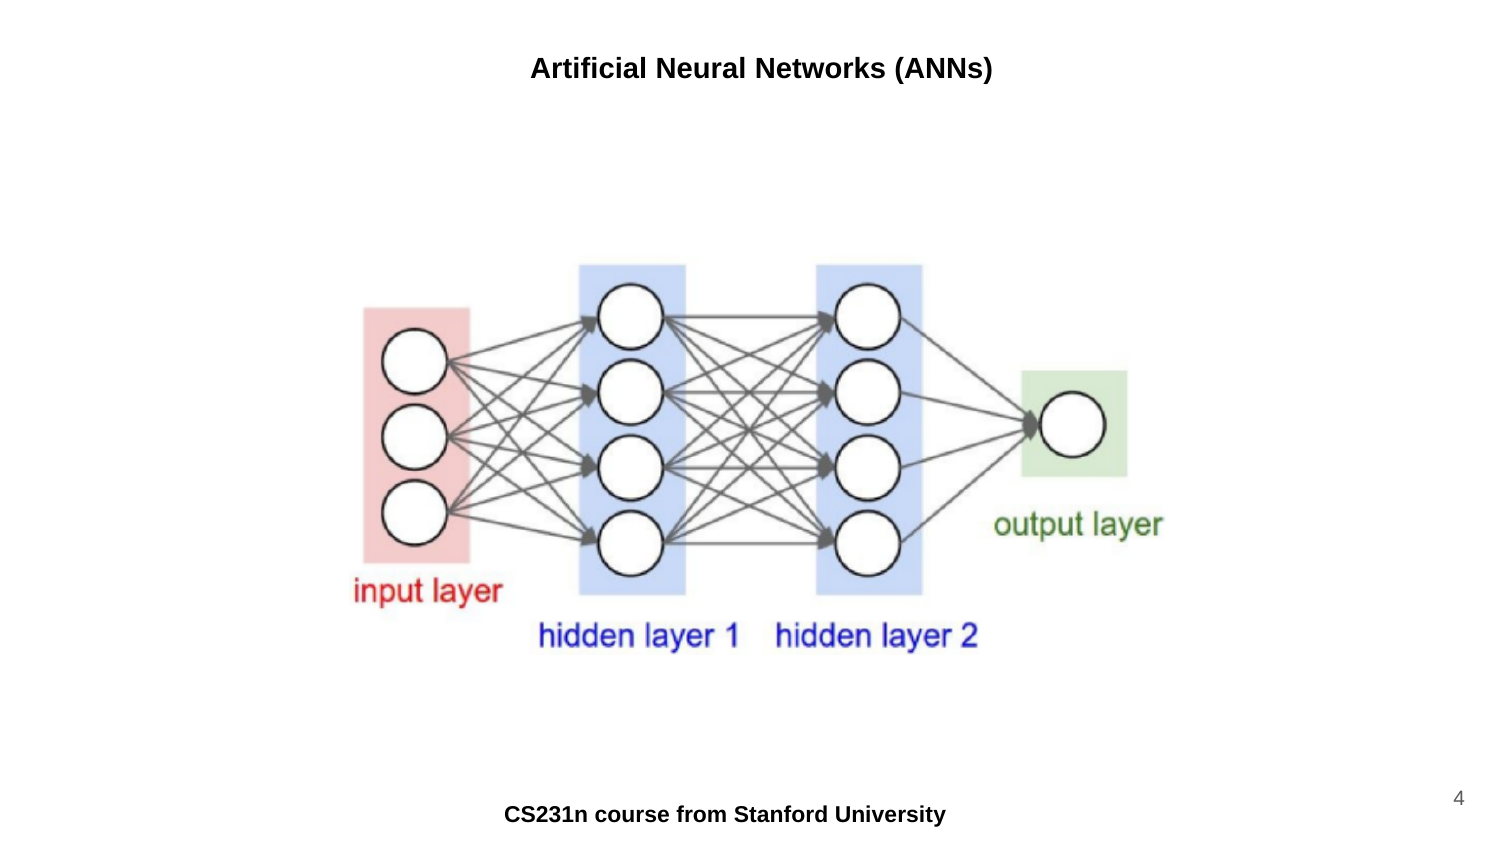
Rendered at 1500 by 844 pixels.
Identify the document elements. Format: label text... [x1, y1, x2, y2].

picture [348, 252, 1166, 655]
slide_number ‹#› [1389, 764, 1480, 830]
text_box CS231n course from Stanford University [489, 785, 981, 841]
text_box Artificial Neural Networks (ANNs) [515, 34, 1115, 104]
